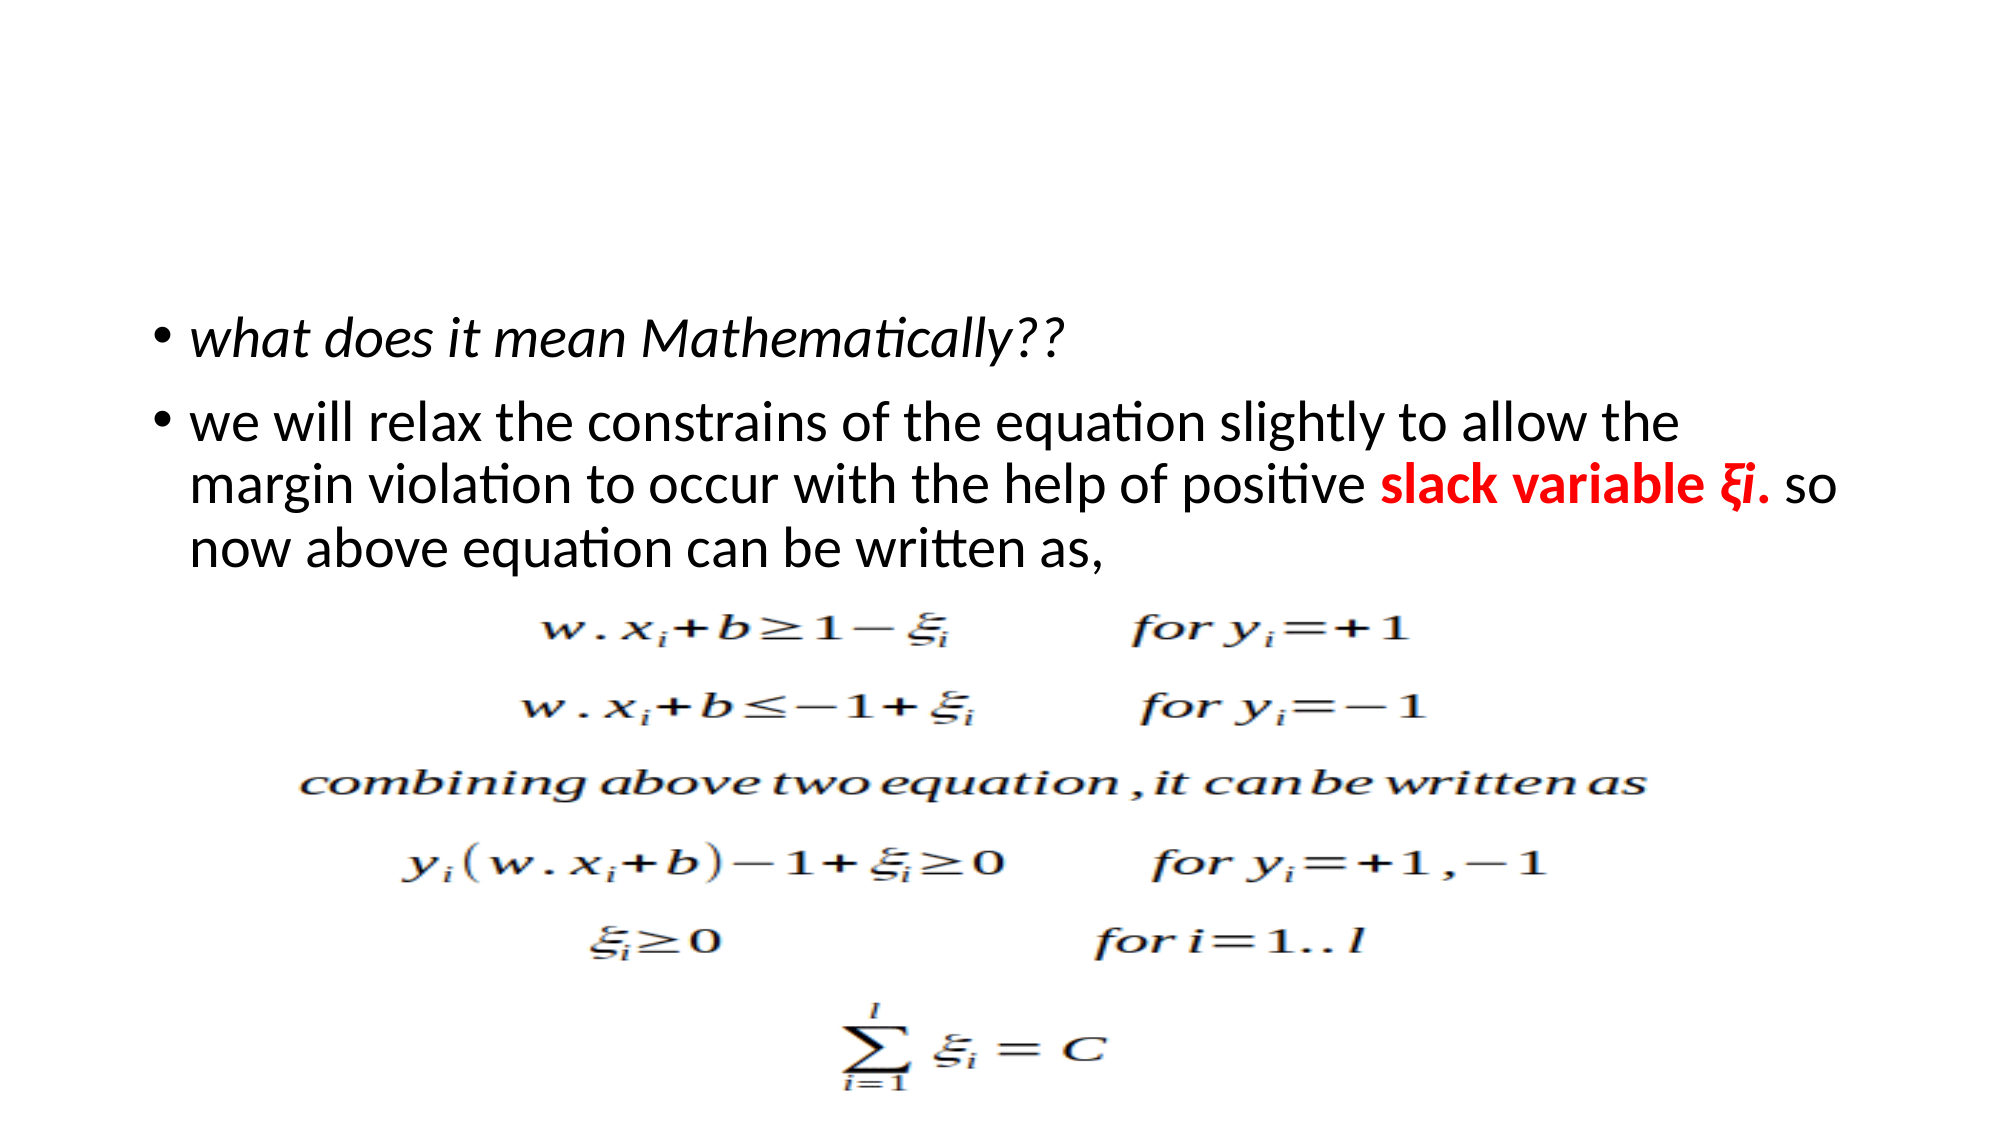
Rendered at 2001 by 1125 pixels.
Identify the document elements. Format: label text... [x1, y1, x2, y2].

list what does it mean Mathematically?? we will relax the constrains of the equation slightly to allow the margin violation to occur with the help of positive slack variable ξi. so now above equation can be written as, [137, 299, 1863, 1014]
picture [274, 602, 1671, 1094]
